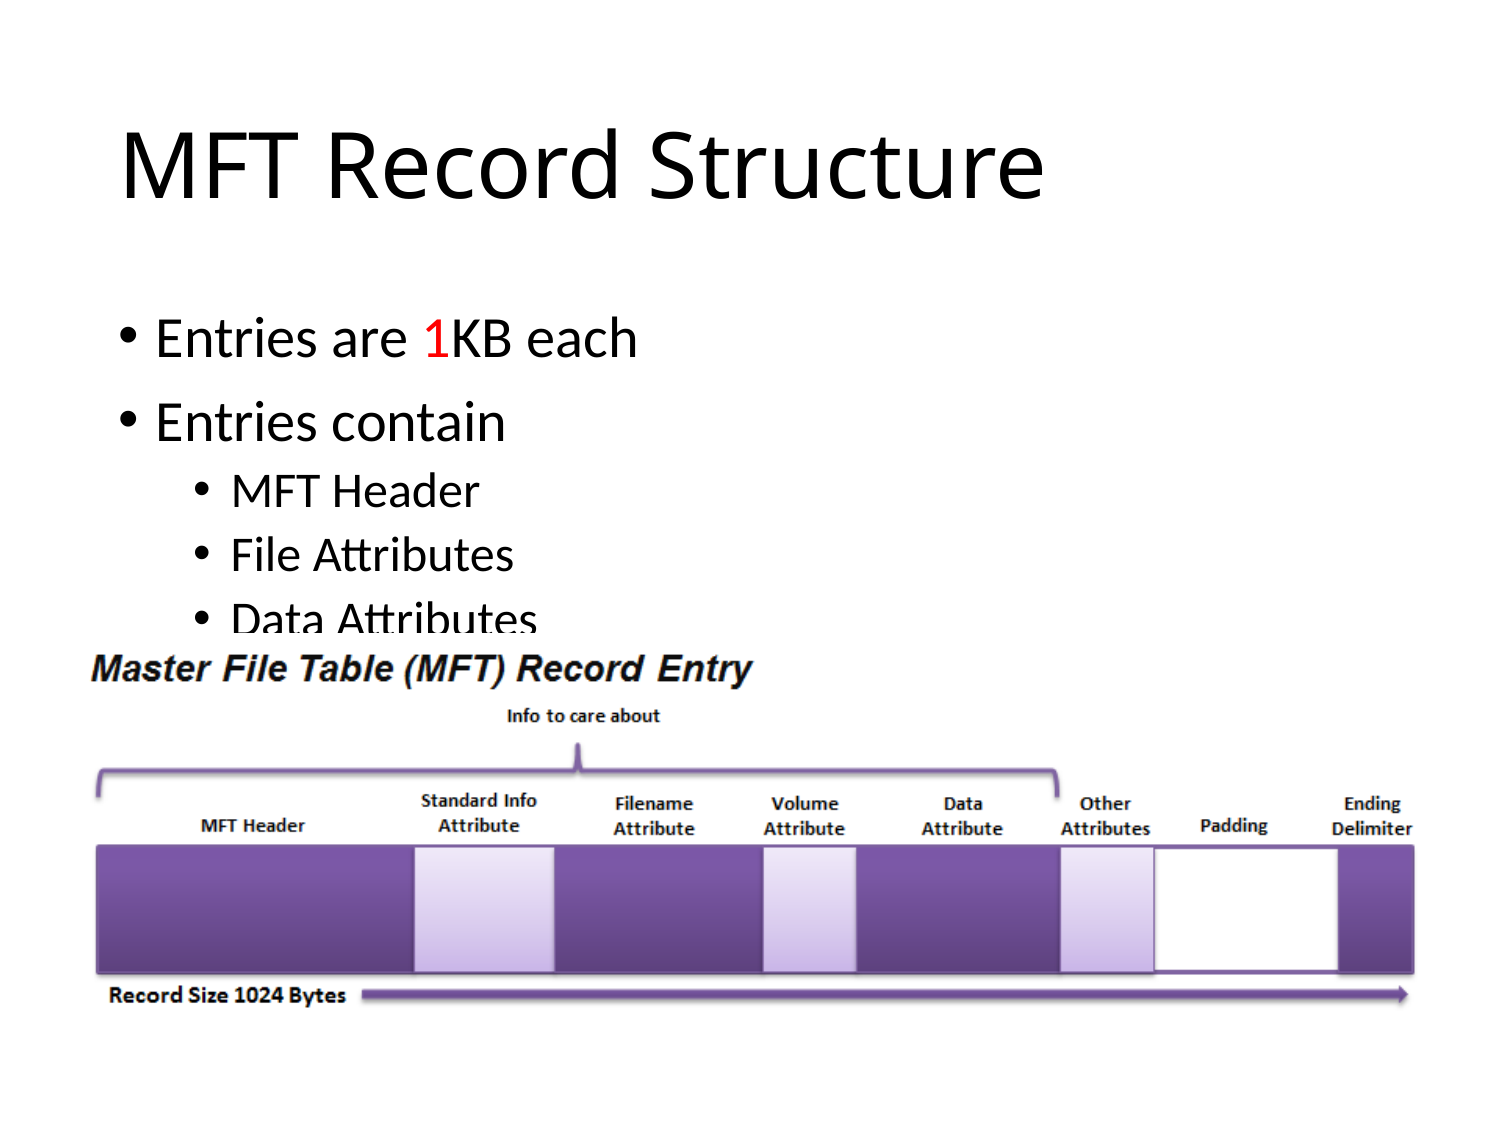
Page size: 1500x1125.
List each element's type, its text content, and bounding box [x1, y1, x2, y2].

title MFT Record Structure [103, 59, 1397, 278]
list Entries are 1KB each Entries contain MFT Header File Attributes Data Attributes [103, 299, 1397, 633]
picture [68, 633, 1432, 1014]
